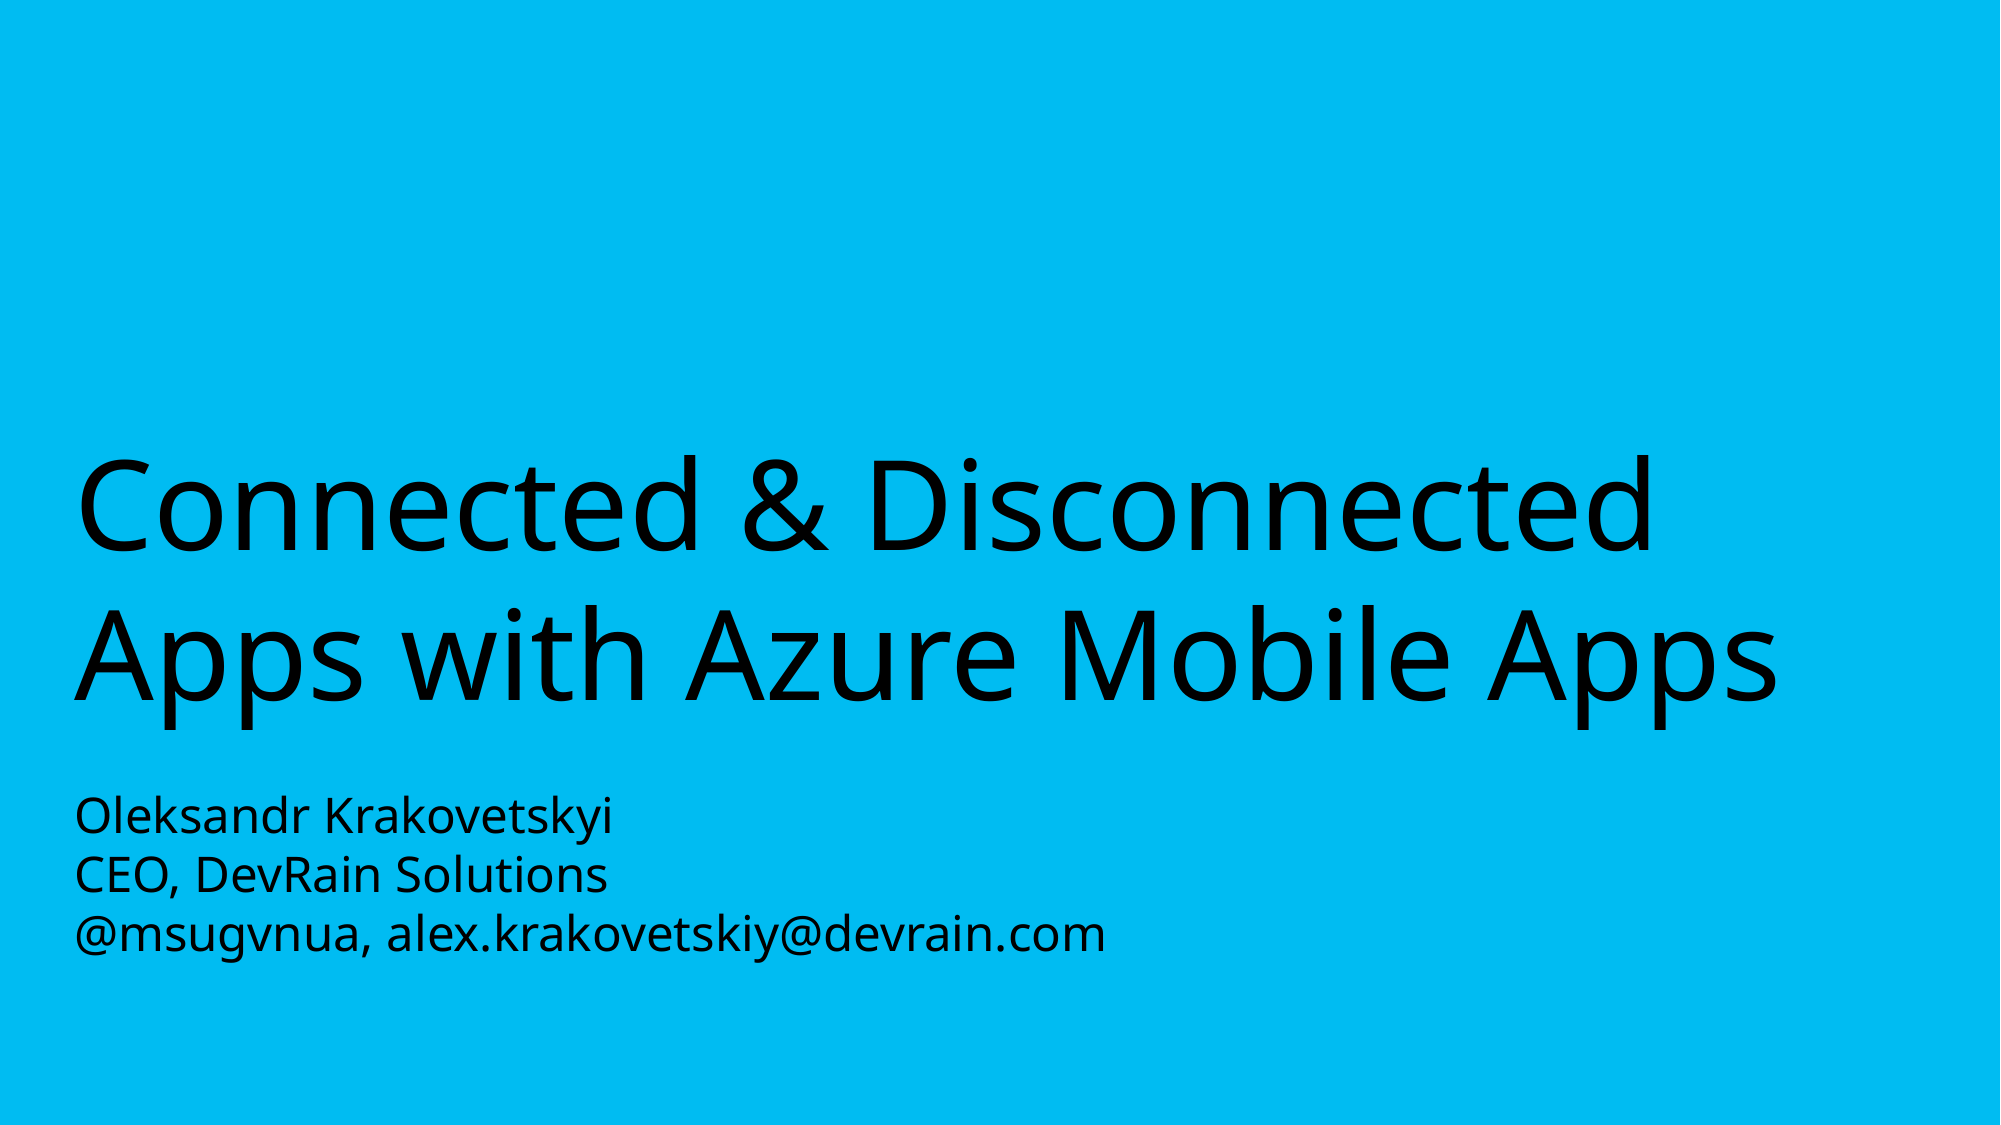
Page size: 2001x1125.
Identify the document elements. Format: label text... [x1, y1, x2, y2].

picture [161, 489, 221, 550]
picture [262, 926, 270, 945]
picture [365, 867, 377, 891]
picture [1469, 489, 1507, 550]
picture [391, 489, 446, 550]
picture [827, 926, 836, 949]
picture [725, 935, 738, 950]
picture [221, 926, 234, 949]
picture [1074, 925, 1086, 950]
picture [1271, 489, 1325, 549]
picture [410, 817, 423, 832]
title Connected & Disconnected Apps with Azure Mobile Apps Oleksandr Krakovetskyi CEO, DevRain Solutions @msugvnua, alex.krakovetskiy@devrain.com [44, 268, 1956, 489]
picture [1392, 633, 1447, 700]
picture [720, 915, 724, 950]
picture [249, 926, 257, 945]
picture [636, 926, 644, 945]
picture [764, 926, 777, 957]
picture [545, 868, 551, 889]
picture [1114, 489, 1174, 550]
picture [206, 820, 210, 831]
picture [969, 926, 973, 950]
picture [566, 489, 621, 550]
picture [913, 633, 949, 699]
picture [1414, 489, 1459, 550]
picture [524, 926, 528, 950]
picture [542, 938, 546, 949]
picture [554, 797, 558, 832]
picture [78, 858, 101, 891]
picture [882, 926, 890, 945]
picture [402, 926, 408, 949]
picture [509, 609, 519, 620]
picture [484, 809, 504, 830]
picture [1590, 489, 1647, 550]
picture [157, 797, 161, 832]
picture [498, 861, 510, 890]
picture [166, 633, 223, 729]
picture [318, 489, 372, 549]
picture [516, 489, 554, 550]
picture [147, 926, 159, 950]
picture [218, 808, 224, 831]
picture [426, 868, 432, 890]
picture [470, 808, 478, 827]
picture [1579, 633, 1636, 729]
picture [587, 606, 641, 699]
picture [1051, 927, 1057, 948]
picture [756, 926, 763, 941]
picture [570, 915, 574, 950]
picture [131, 925, 143, 950]
picture [1012, 927, 1027, 950]
picture [277, 926, 281, 950]
picture [337, 938, 341, 949]
picture [243, 808, 255, 832]
picture [1331, 634, 1339, 699]
picture [910, 926, 914, 950]
picture [503, 935, 516, 950]
picture [446, 809, 452, 830]
picture [1175, 633, 1235, 700]
picture [586, 808, 599, 839]
picture [288, 858, 309, 891]
picture [390, 938, 394, 949]
picture [272, 867, 280, 886]
picture [259, 867, 267, 886]
picture [316, 879, 320, 890]
picture [389, 808, 395, 831]
picture [928, 938, 932, 949]
picture [940, 926, 946, 949]
picture [895, 926, 903, 945]
picture [994, 489, 1039, 550]
picture [1254, 606, 1311, 700]
picture [463, 934, 469, 941]
picture [1330, 609, 1340, 620]
picture [329, 799, 333, 832]
picture [650, 927, 670, 948]
picture [575, 935, 588, 950]
picture [1019, 489, 1036, 493]
picture [568, 867, 580, 891]
picture [324, 926, 328, 950]
picture [461, 489, 506, 550]
picture [162, 817, 175, 832]
picture [399, 858, 418, 890]
picture [510, 634, 518, 699]
picture [1364, 606, 1372, 699]
picture [746, 489, 825, 550]
picture [442, 868, 448, 889]
picture [1066, 926, 1070, 950]
picture [1035, 927, 1041, 949]
picture [308, 926, 319, 950]
picture [875, 489, 944, 549]
picture [596, 927, 602, 949]
picture [430, 809, 436, 831]
picture [533, 619, 571, 700]
picture [431, 927, 451, 948]
picture [1489, 612, 1565, 699]
picture [377, 820, 381, 831]
picture [359, 808, 363, 832]
picture [578, 808, 585, 823]
picture [295, 808, 299, 832]
picture [771, 634, 818, 699]
picture [192, 926, 203, 950]
picture [676, 920, 688, 949]
picture [559, 817, 572, 832]
picture [285, 926, 297, 950]
picture [111, 858, 128, 891]
picture [264, 808, 273, 831]
picture [486, 867, 490, 891]
picture [234, 868, 254, 889]
picture [240, 489, 294, 549]
picture [136, 858, 166, 891]
picture [1520, 489, 1575, 550]
picture [315, 633, 360, 700]
picture [560, 867, 564, 891]
picture [457, 808, 465, 827]
picture [83, 489, 144, 550]
picture [1656, 633, 1713, 729]
picture [470, 867, 481, 891]
picture [405, 797, 409, 832]
picture [1090, 926, 1102, 950]
picture [200, 858, 226, 891]
picture [235, 808, 239, 832]
picture [612, 927, 618, 948]
picture [977, 926, 989, 950]
picture [123, 926, 127, 950]
picture [243, 633, 300, 729]
picture [328, 867, 334, 890]
picture [129, 809, 149, 830]
picture [857, 927, 877, 948]
picture [554, 926, 560, 949]
picture [1066, 612, 1153, 699]
picture [637, 489, 694, 550]
picture [335, 812, 350, 832]
picture [1344, 489, 1399, 550]
picture [966, 489, 974, 549]
picture [958, 633, 1013, 700]
picture [349, 926, 355, 949]
picture [529, 868, 535, 890]
picture [208, 926, 212, 950]
picture [511, 802, 523, 831]
picture [1193, 489, 1247, 549]
picture [623, 926, 631, 945]
picture [76, 612, 152, 699]
picture [357, 867, 361, 891]
picture [78, 799, 108, 832]
picture [498, 915, 502, 950]
picture [403, 634, 495, 699]
picture [237, 926, 242, 960]
picture [1729, 633, 1774, 700]
picture [687, 612, 763, 699]
picture [1054, 489, 1099, 550]
picture [835, 634, 889, 700]
